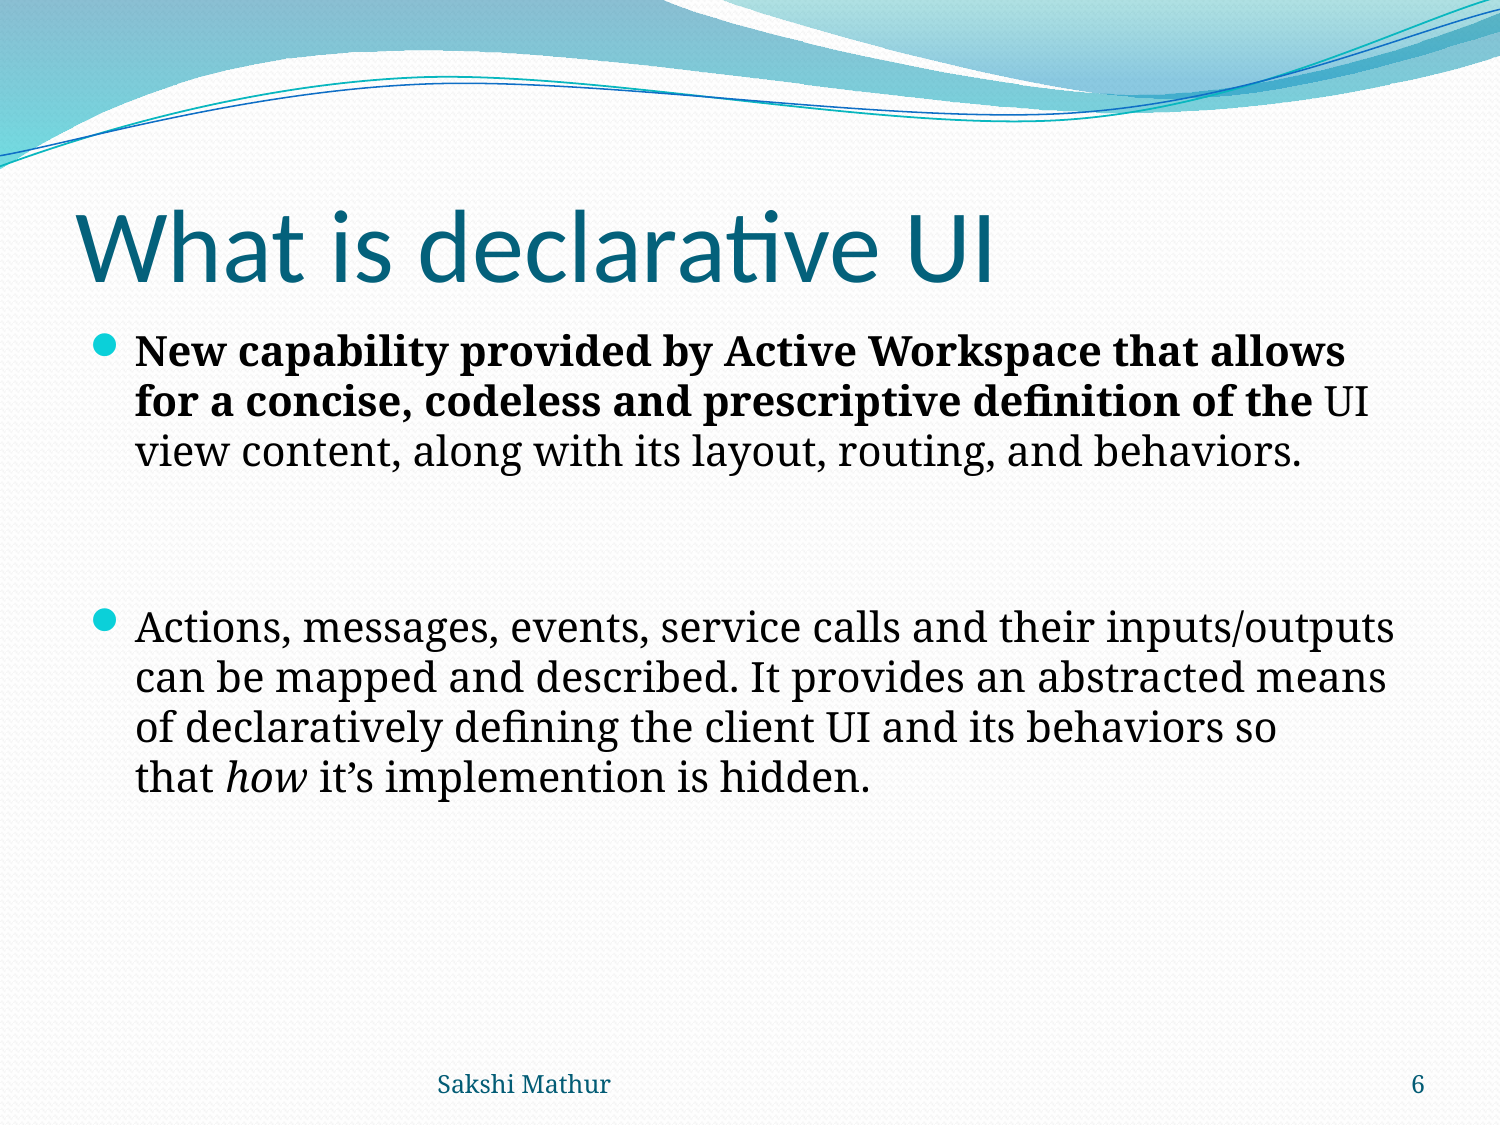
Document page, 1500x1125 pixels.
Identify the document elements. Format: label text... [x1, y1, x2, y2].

slide_number 6 [1299, 1042, 1425, 1103]
list New capability provided by Active Workspace that allows for a concise, codeless and prescriptive definition of the UI view content, along with its layout, routing, and behaviors. Actions, messages, events, service calls and their inputs/outputs can be mapped and described. It provides an abstracted means of declaratively defining the client UI and its behaviors so that how it’s implemention is hidden. [75, 317, 1425, 1038]
title What is declarative UI [75, 115, 1425, 303]
footer Sakshi Mathur [437, 1042, 988, 1103]
